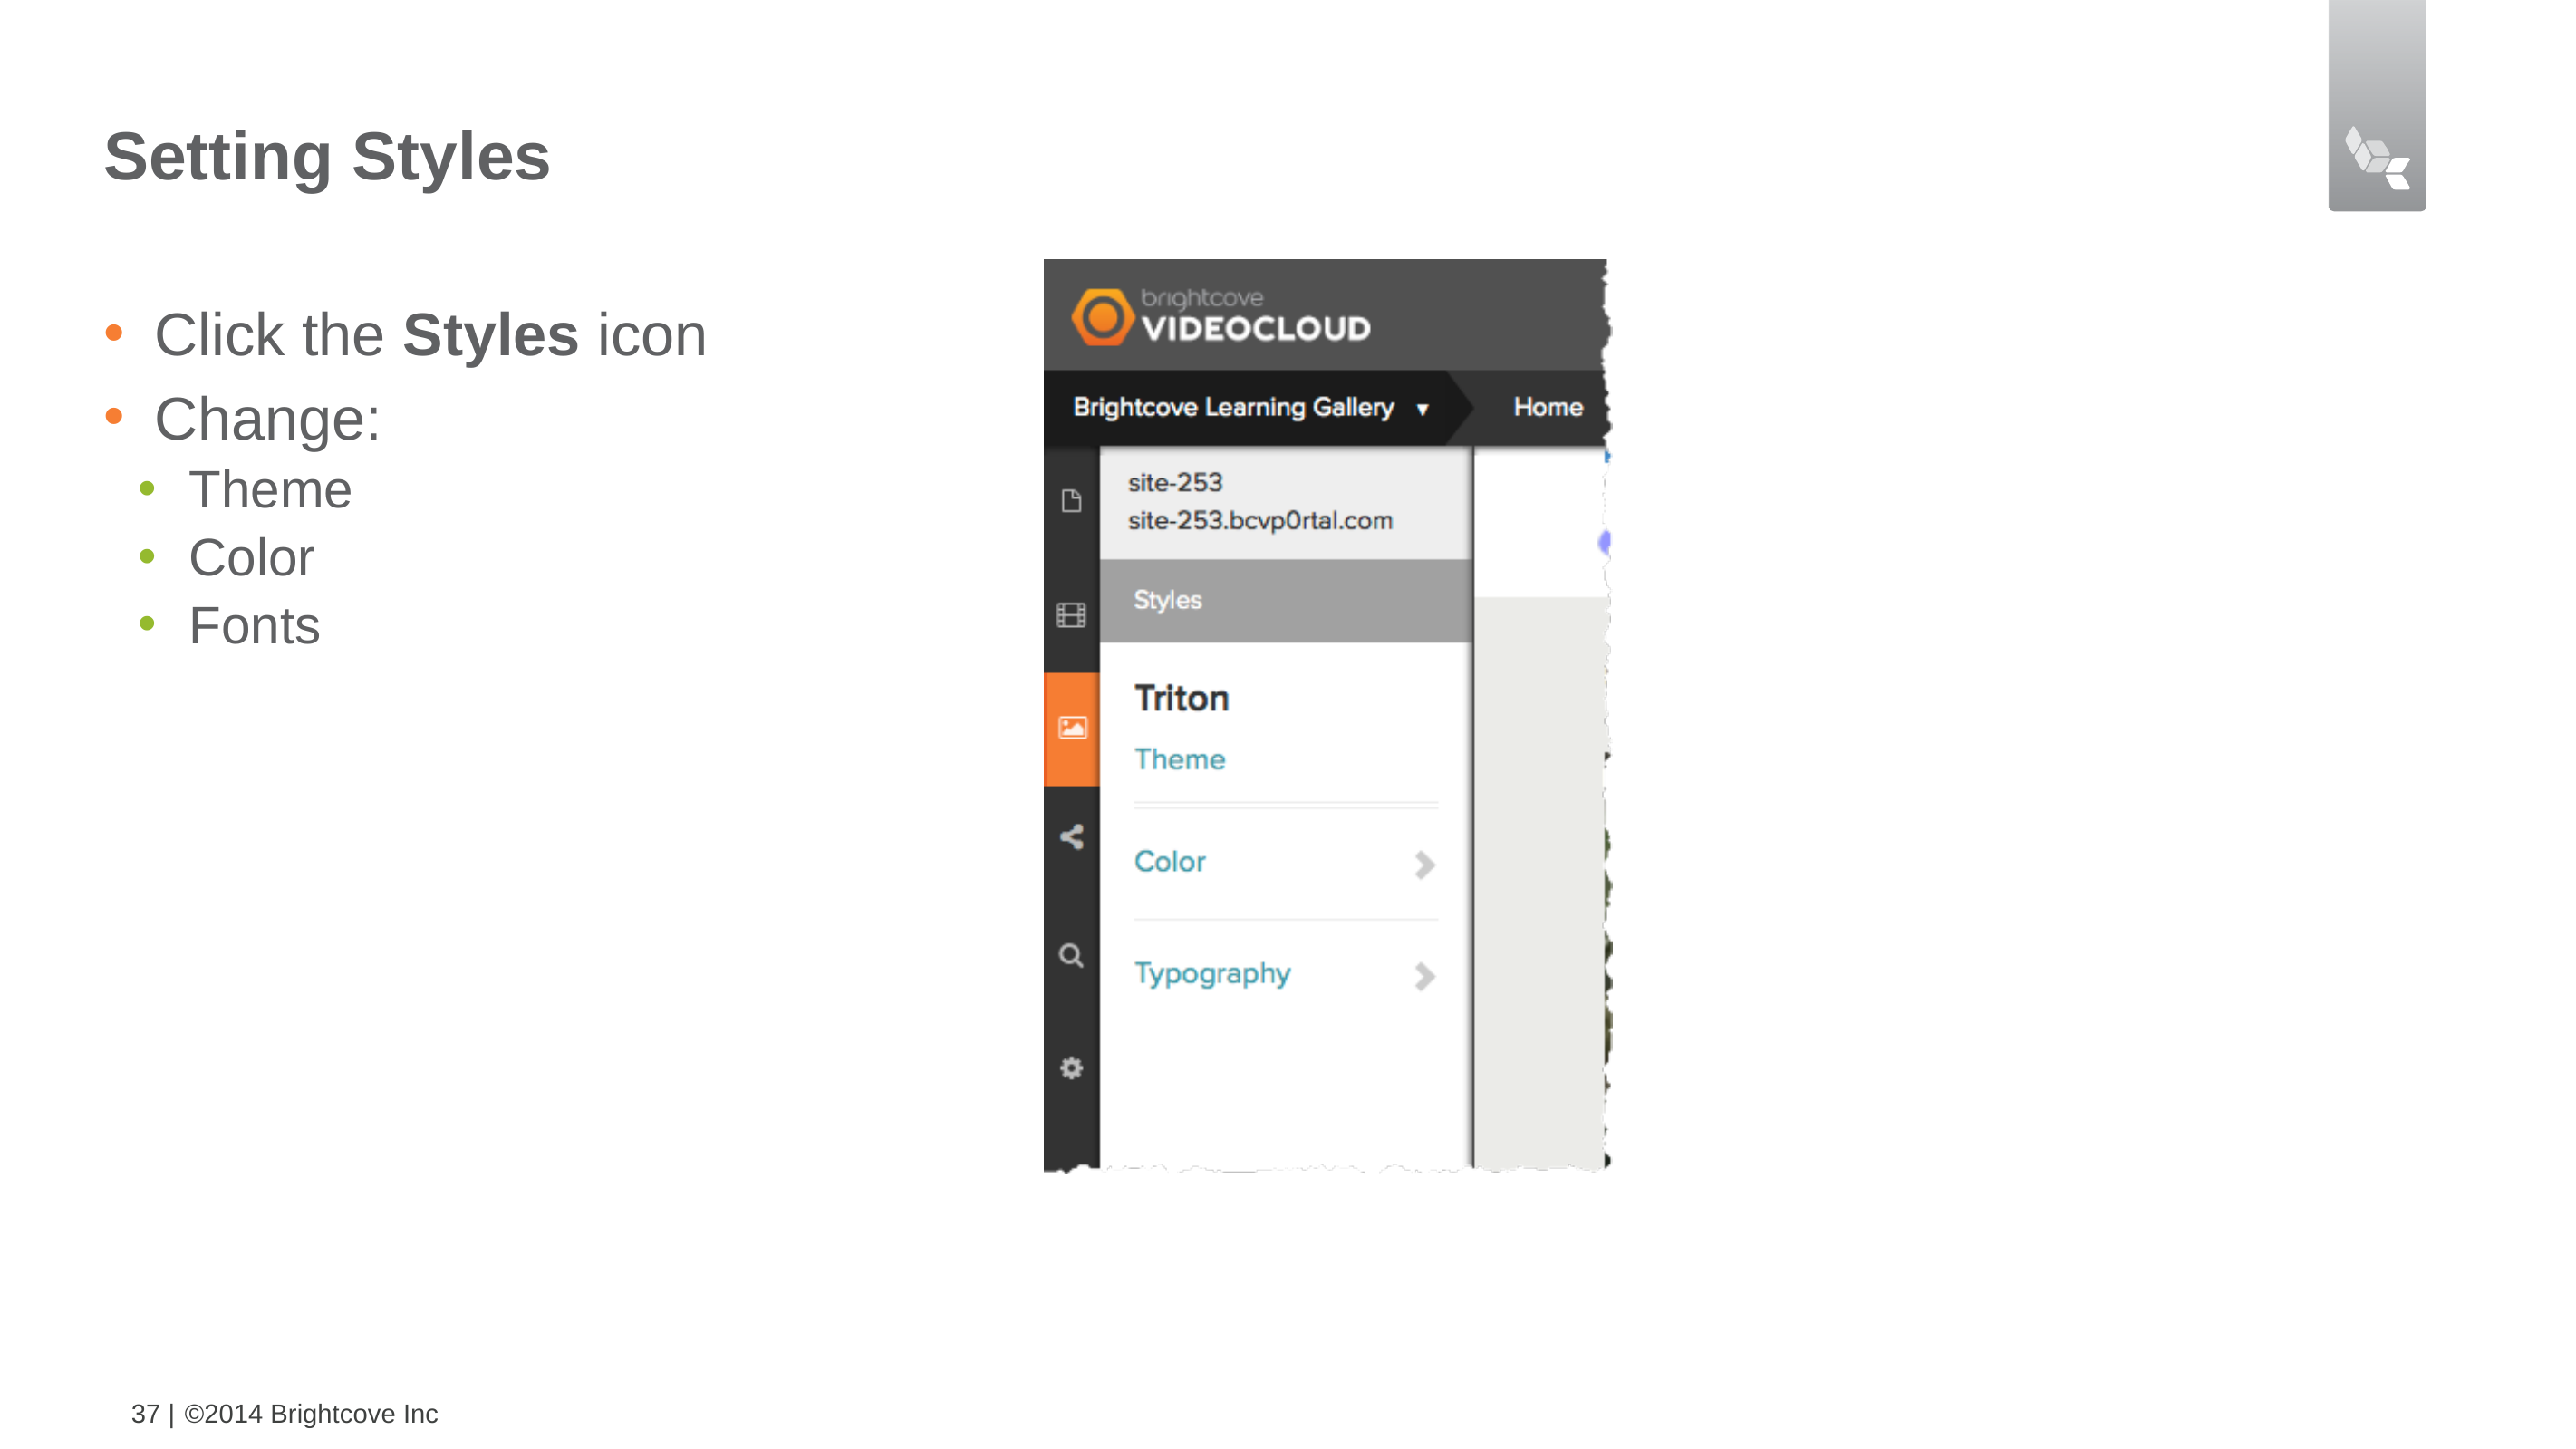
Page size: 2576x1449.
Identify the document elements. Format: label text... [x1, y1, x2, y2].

slide_number 37 | [88, 1374, 189, 1449]
picture [1044, 259, 1613, 1174]
title Setting Styles [80, 44, 2270, 260]
list Click the Styles icon Change: Theme Color Fonts [80, 284, 2441, 1302]
footer ©2014 Brightcove Inc [189, 1374, 988, 1449]
